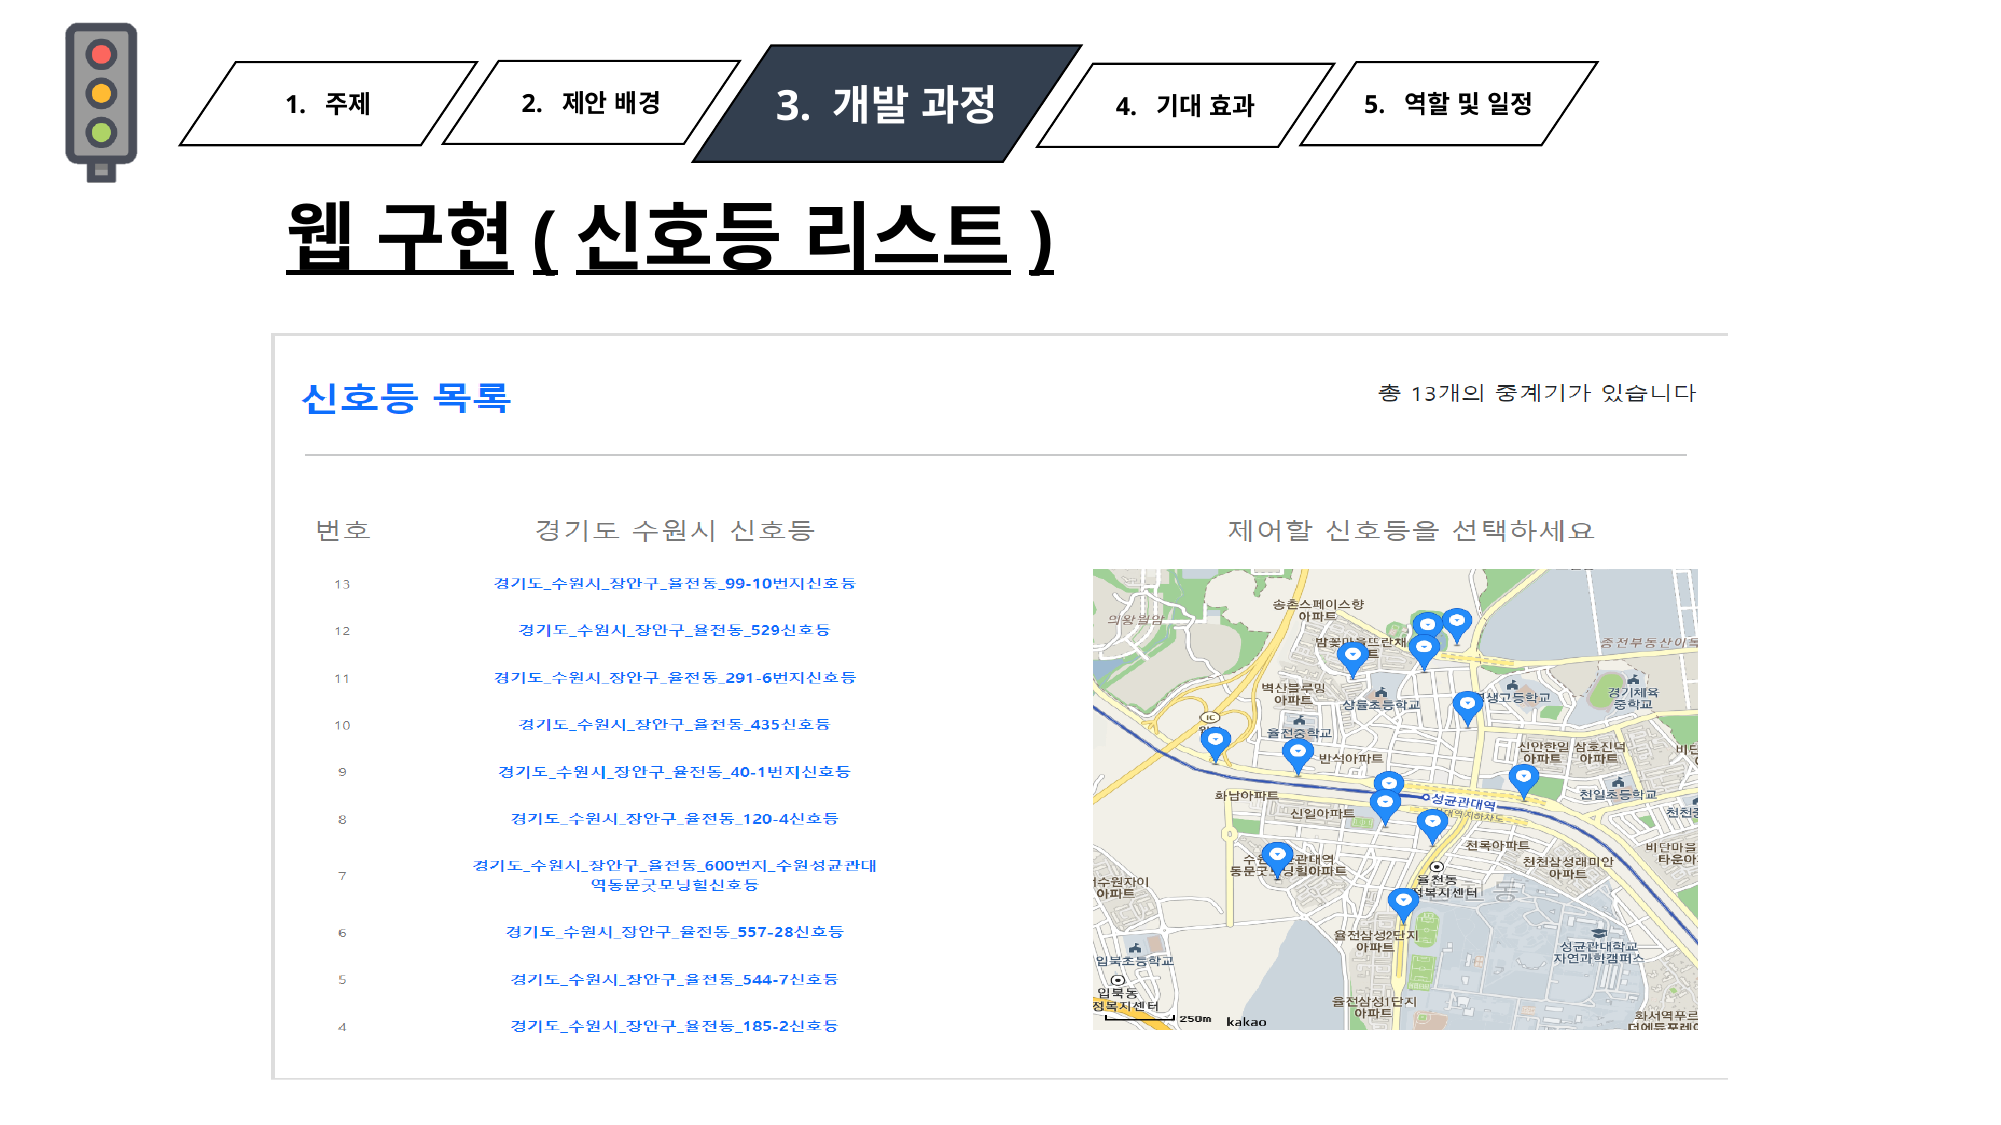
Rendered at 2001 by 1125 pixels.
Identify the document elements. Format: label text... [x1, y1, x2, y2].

text_box 3. 개발 과정 [690, 44, 1084, 163]
picture [39, 18, 163, 191]
text_box 4. 기대 효과 [1035, 62, 1337, 148]
text_box 웹 구현(신호등 리스트) [271, 181, 1167, 287]
text_box 2. 제안 배경 [440, 59, 742, 145]
text_box 1. 주제 [177, 61, 479, 147]
picture [271, 333, 1728, 1080]
text_box 5. 역할 및 일정 [1298, 61, 1600, 147]
